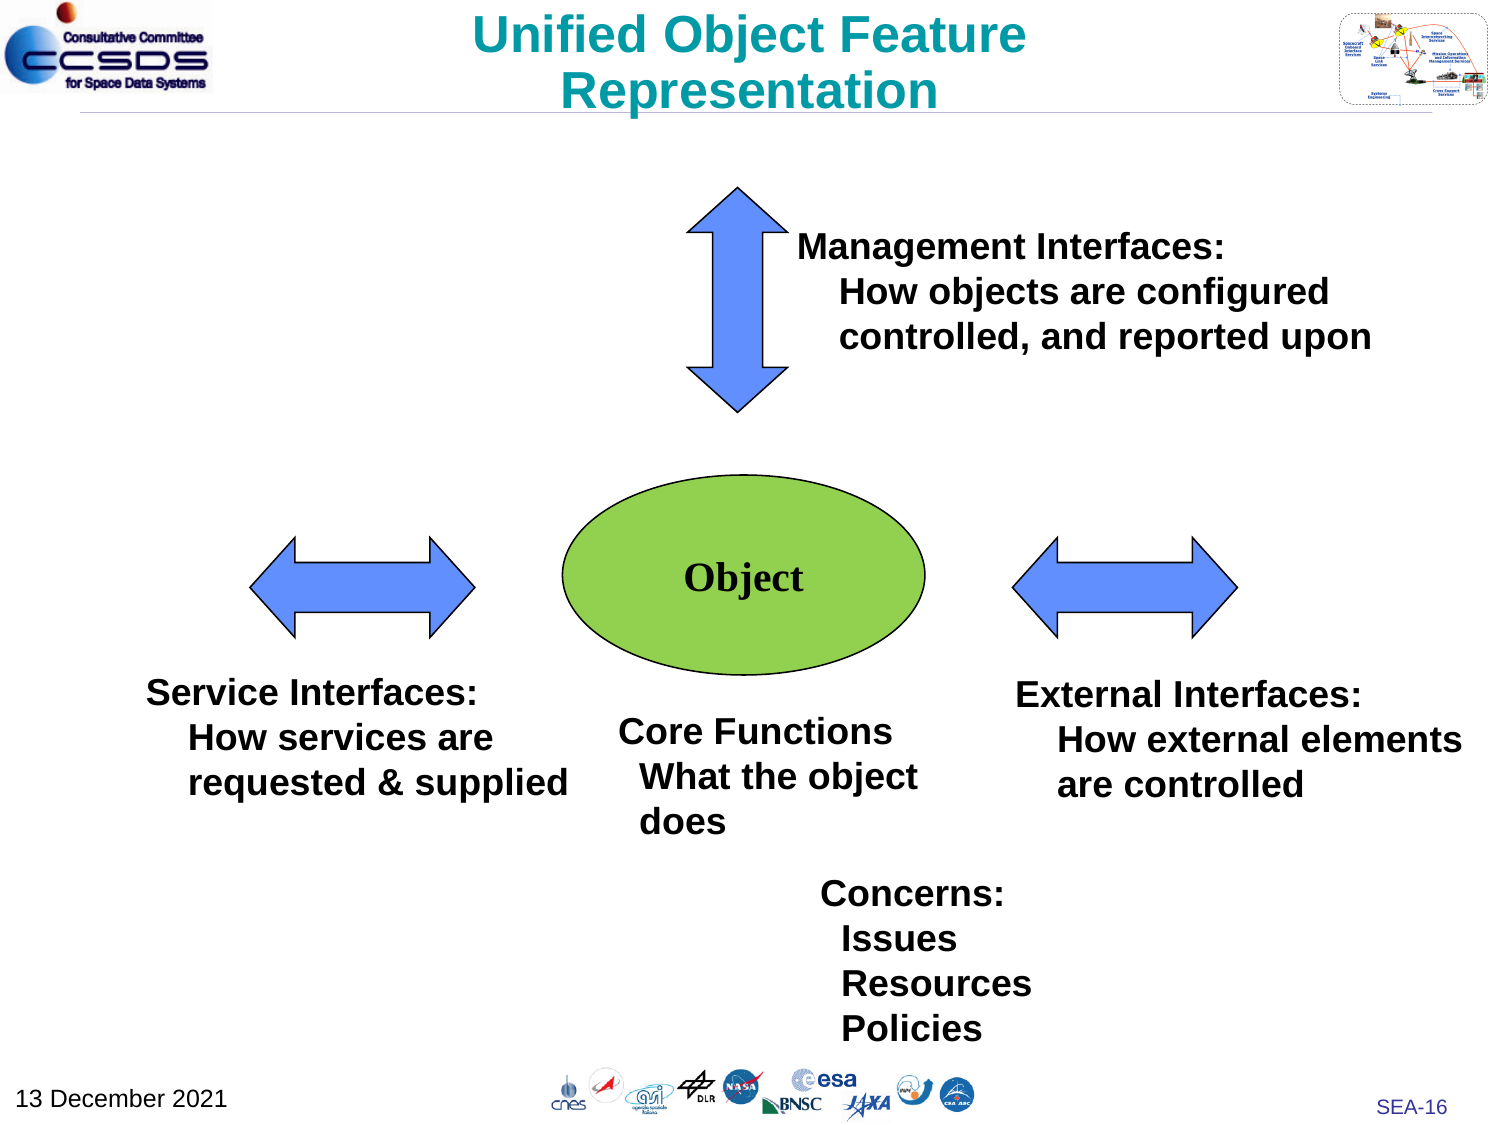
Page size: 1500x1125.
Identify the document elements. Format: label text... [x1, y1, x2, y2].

text_box Unified Object Feature Representation [275, 0, 1225, 72]
text_box Management Interfaces: How objects are configured controlled, and reported upon [782, 214, 1388, 364]
text_box Object [562, 474, 925, 676]
picture [549, 1064, 975, 1125]
picture [0, 0, 213, 94]
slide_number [0, 1074, 313, 1125]
picture [1338, 12, 1488, 106]
text_box External Interfaces: How external elements are controlled [1000, 662, 1478, 813]
text_box Core Functions What the object does [603, 699, 944, 850]
text_box Concerns: Issues Resources Policies [805, 861, 1048, 1057]
text_box [1012, 537, 1238, 638]
text_box Service Interfaces: How services are requested & supplied [131, 660, 585, 810]
text_box [687, 187, 788, 413]
text_box [249, 537, 475, 638]
